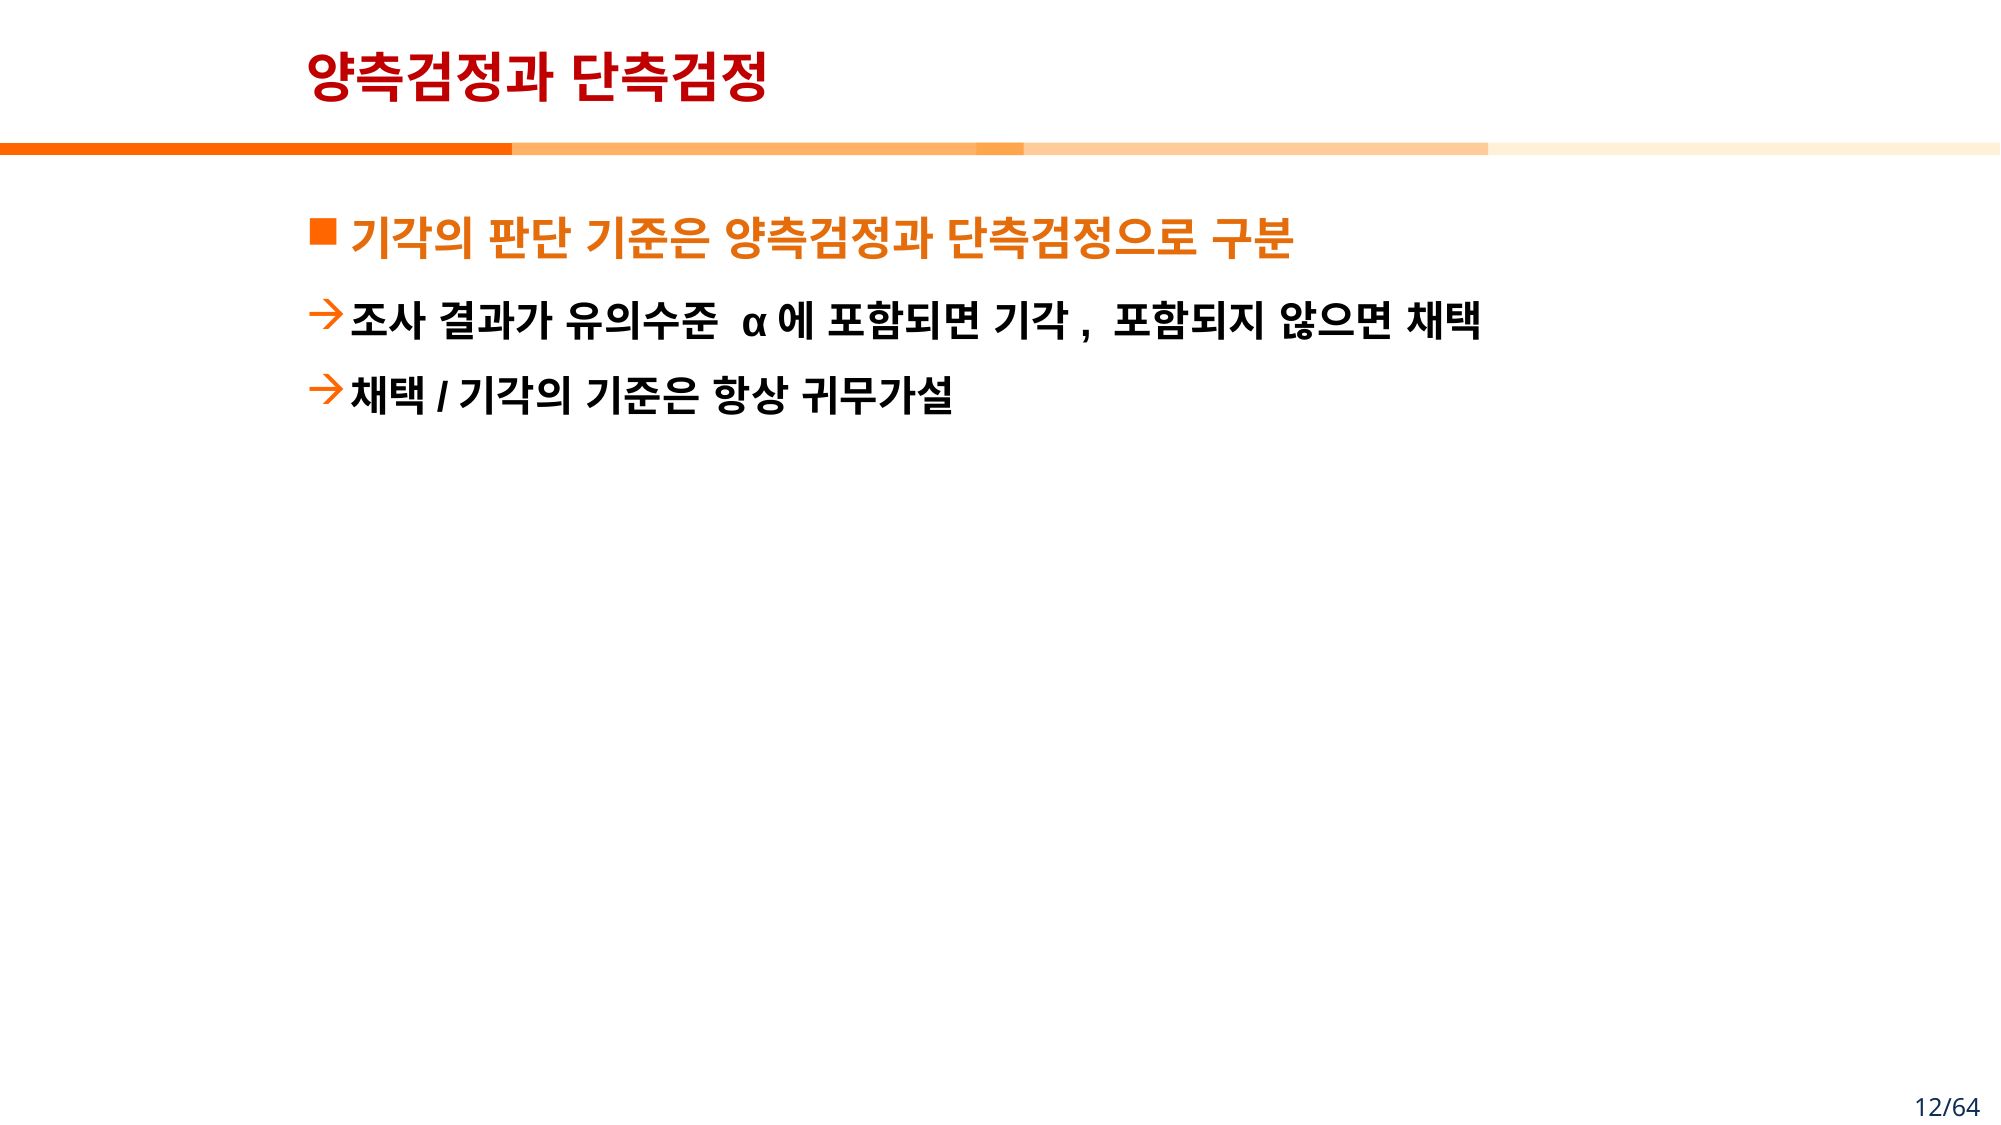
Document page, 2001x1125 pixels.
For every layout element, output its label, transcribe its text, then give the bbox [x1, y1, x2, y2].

title 양측검정과 단측검정 [291, 31, 1532, 122]
text_box 조사 결과가 유의수준 α에 포함되면 기각, 포함되지 않으면 채택 채택/기각의 기준은 항상 귀무가설 [291, 262, 1709, 355]
list 기각의 판단 기준은 양측검정과 단측검정으로 구분 [291, 174, 1709, 259]
